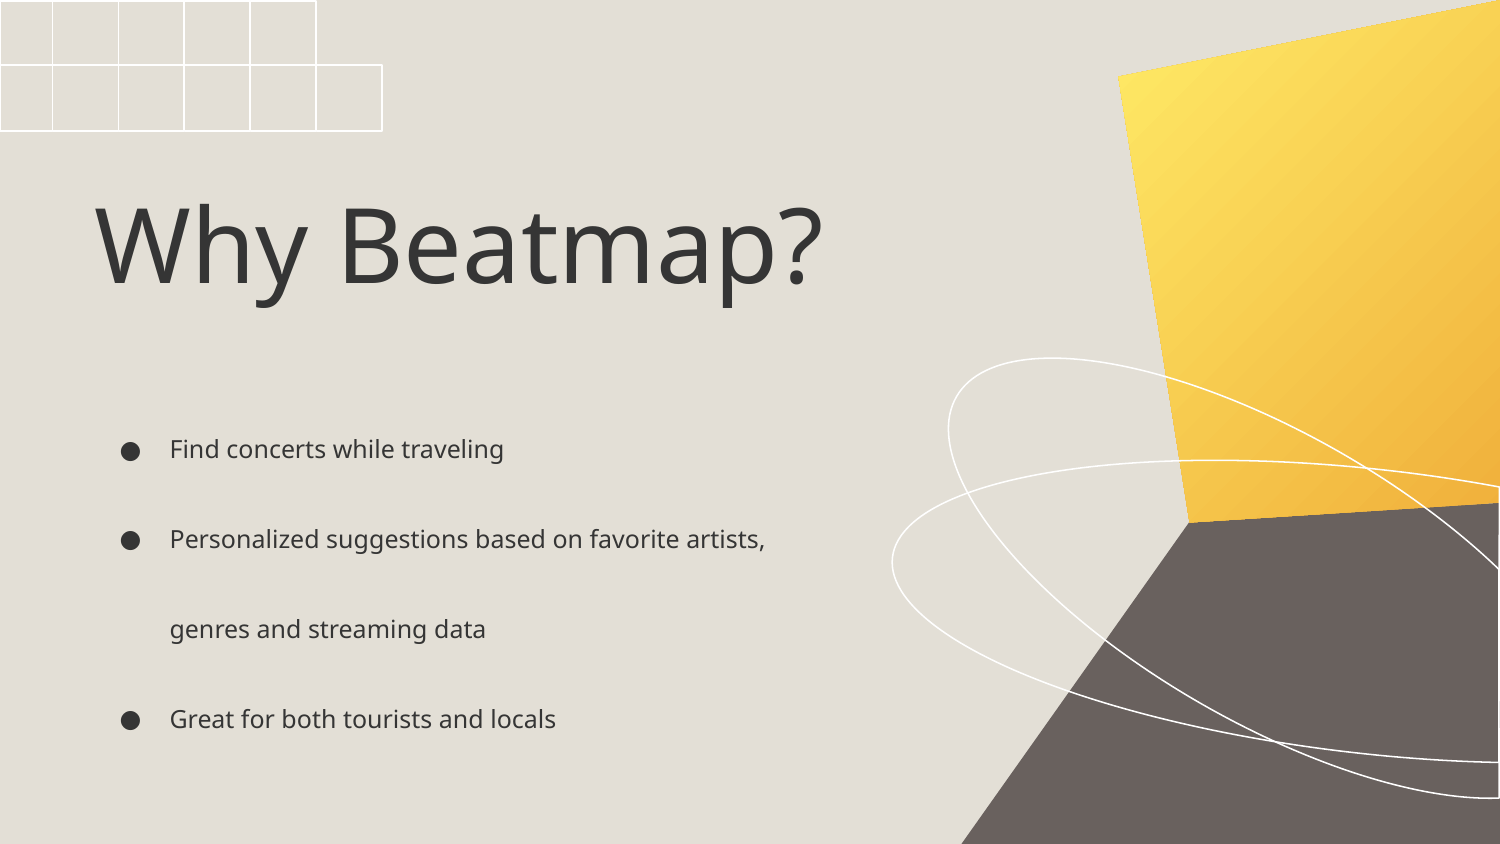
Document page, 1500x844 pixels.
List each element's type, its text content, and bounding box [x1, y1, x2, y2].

title Why Beatmap? [79, 164, 1148, 285]
subtitle Find concerts while traveling Personalized suggestions based on favorite artists, genres and streaming data Great for both tourists and locals [79, 352, 1060, 748]
